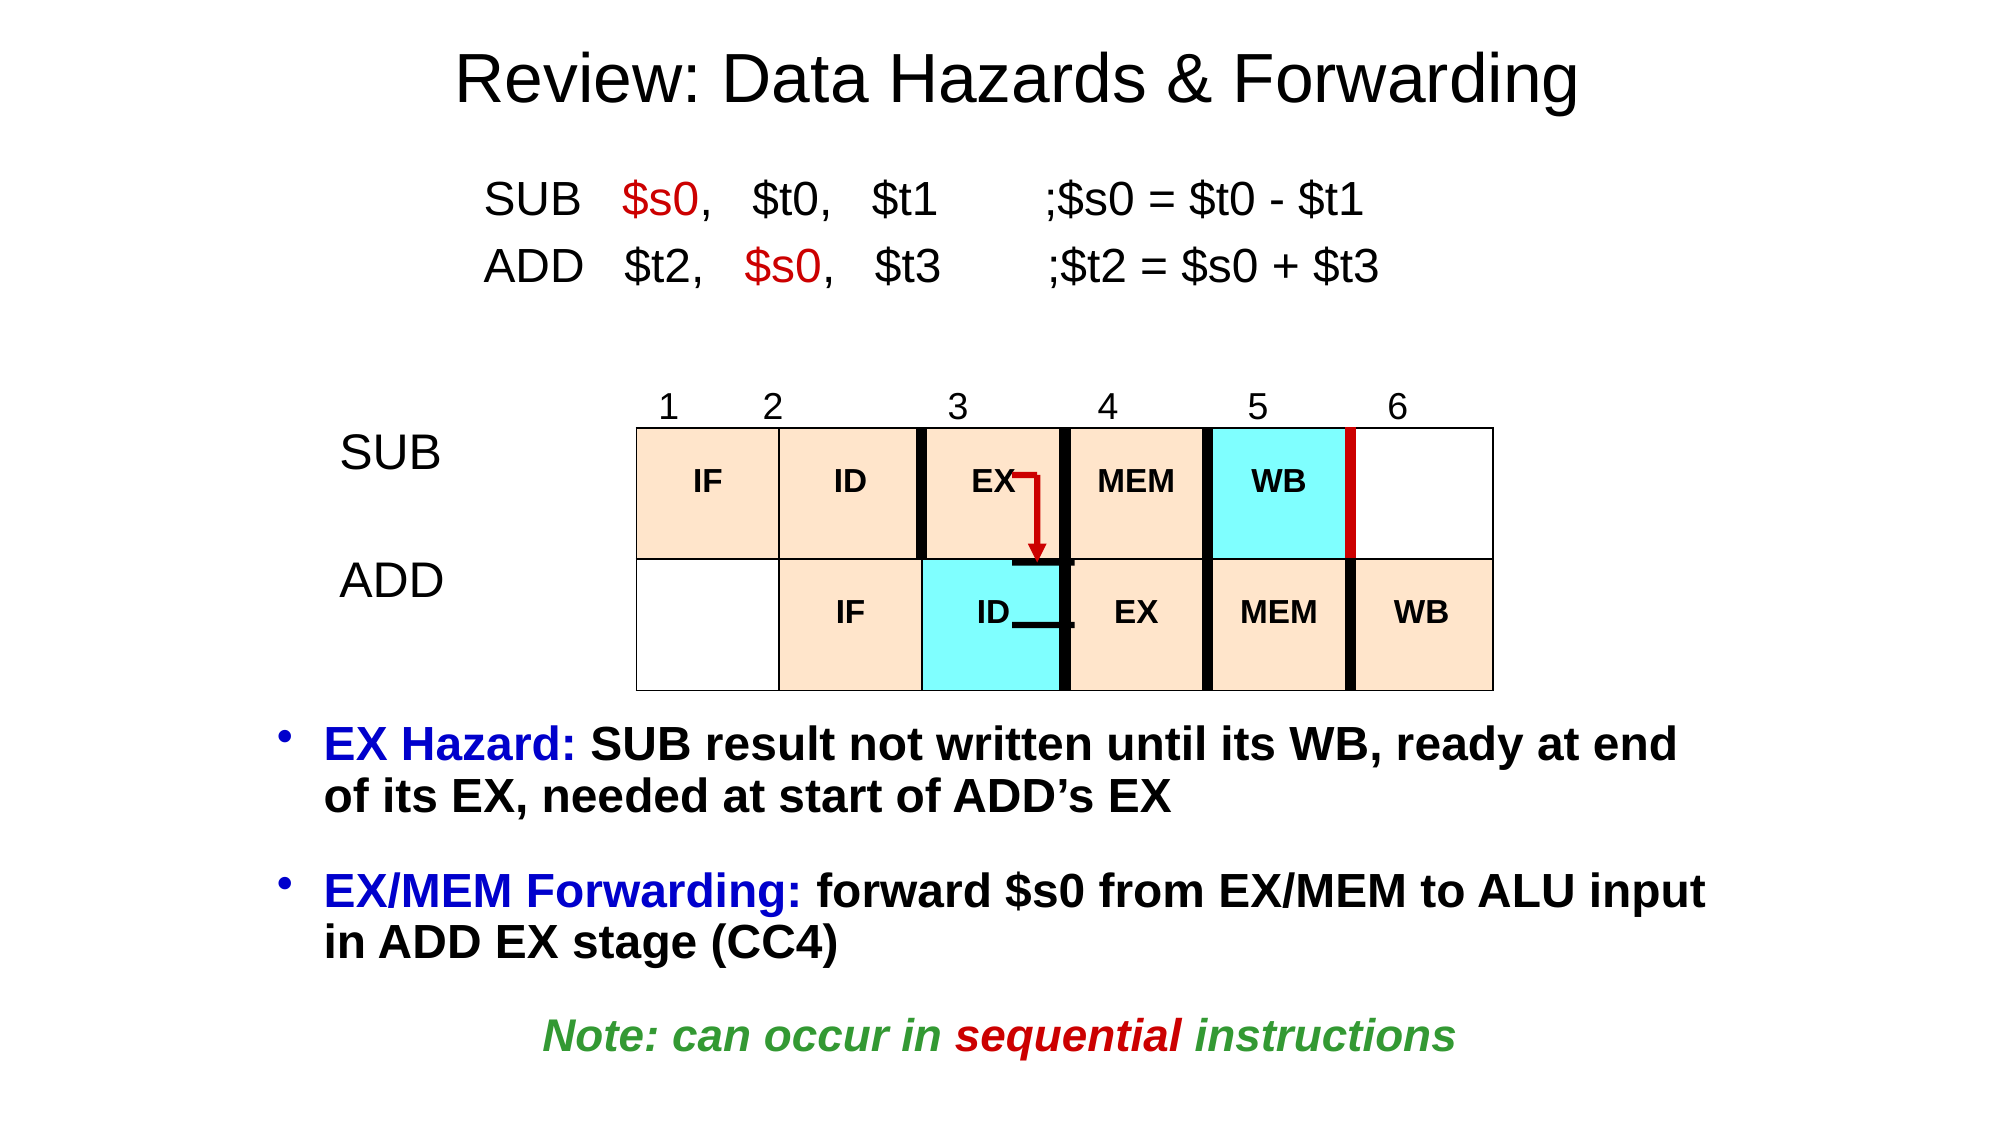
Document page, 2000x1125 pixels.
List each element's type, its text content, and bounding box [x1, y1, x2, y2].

table_header ID [780, 435, 916, 558]
table_cell [637, 560, 778, 690]
table_header [1356, 429, 1492, 558]
table_header IF [637, 435, 778, 558]
title Review: Data Hazards & Forwarding [287, 24, 1750, 125]
table_cell MEM [1213, 560, 1345, 690]
text_box 1 2 3 4 5 6 [612, 374, 1483, 435]
table_cell EX [1071, 560, 1202, 690]
table_header WB [1213, 435, 1345, 558]
text_box EX Hazard: SUB result not written until its WB, ready at end of its EX, needed at start of ADD’s EX EX/MEM Forwarding: forward $s0 from EX/MEM to ALU input in ADD EX stage (CC4) Note: can occur in sequential instructions [249, 699, 1750, 1038]
text_box SUB ADD [324, 412, 475, 615]
table_cell IF [780, 560, 921, 690]
text_box [1031, 476, 1044, 563]
table_header MEM [1071, 435, 1202, 558]
table_cell ID [923, 560, 1059, 690]
list SUB $s0, $t0, $t1 ;$s0 = $t0 - $t1 ADD $t2, $s0, $t3 ;$t2 = $s0 + $t3 [262, 99, 1700, 363]
table_header EX [927, 435, 1059, 558]
table_cell WB [1356, 560, 1492, 690]
